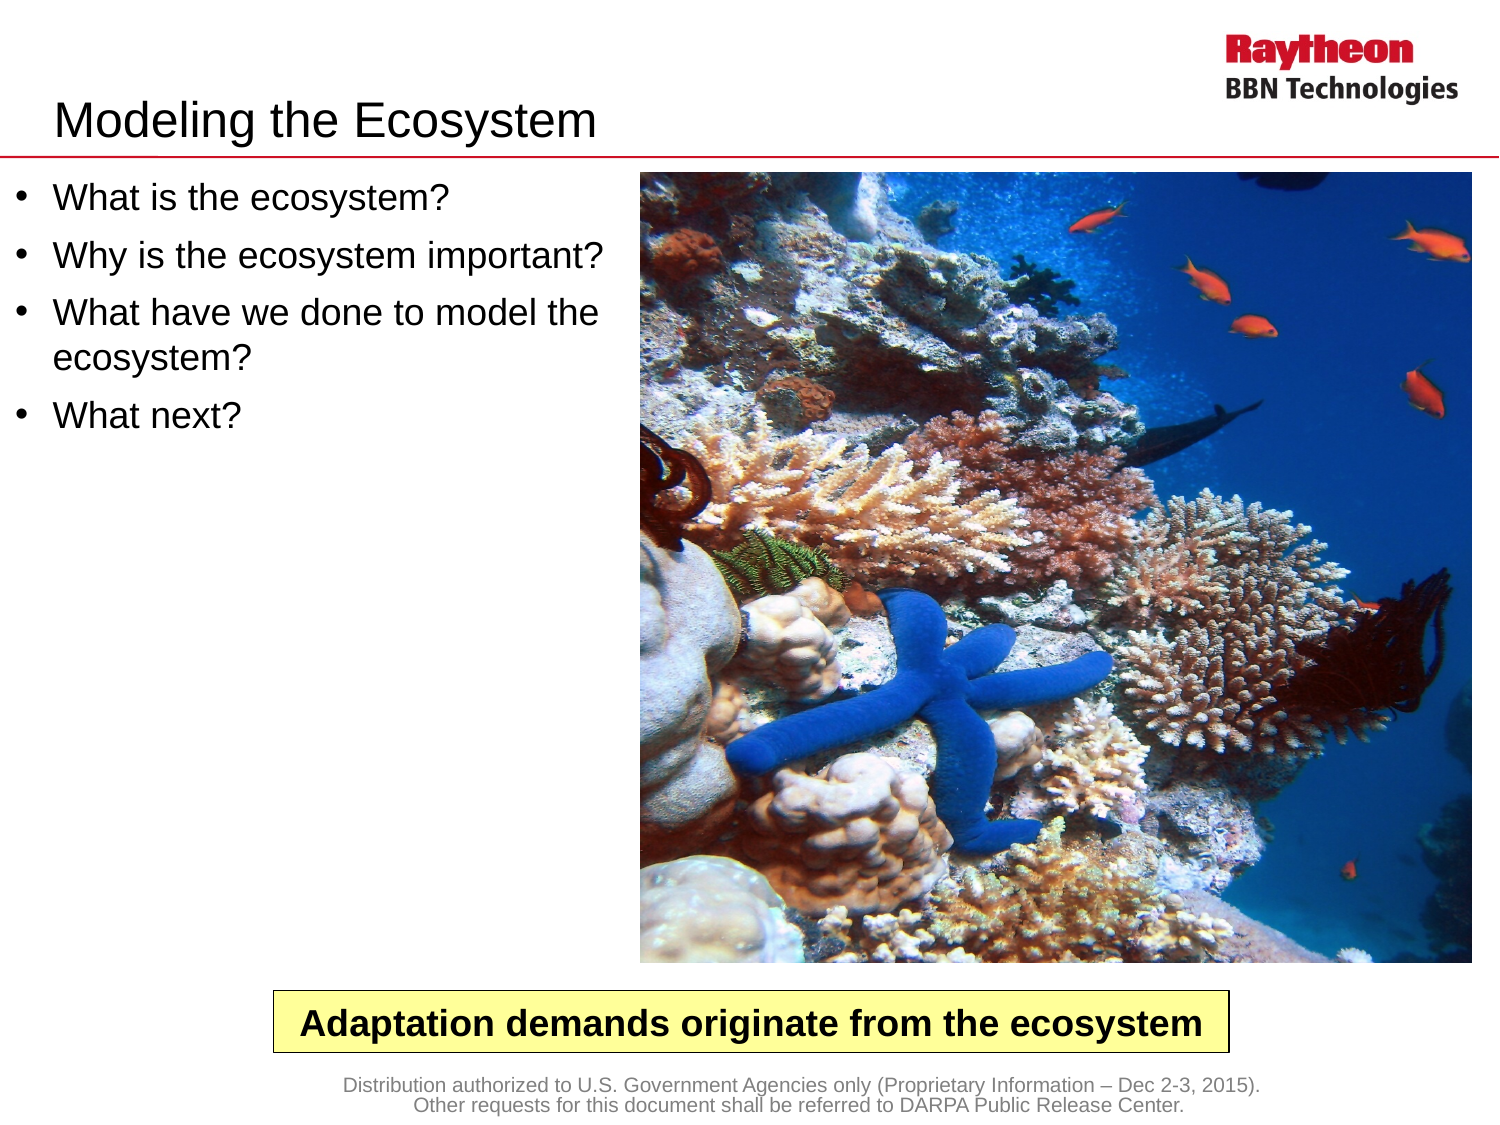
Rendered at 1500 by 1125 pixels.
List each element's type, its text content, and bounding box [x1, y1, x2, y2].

picture [639, 172, 1472, 963]
text_box Modeling the Ecosystem [38, 72, 770, 198]
text_box Adaptation demands originate from the ecosystem [273, 990, 1230, 1053]
picture [1222, 31, 1460, 108]
list What is the ecosystem? Why is the ecosystem important? What have we done to model the ecosystem? What next? [0, 158, 634, 485]
